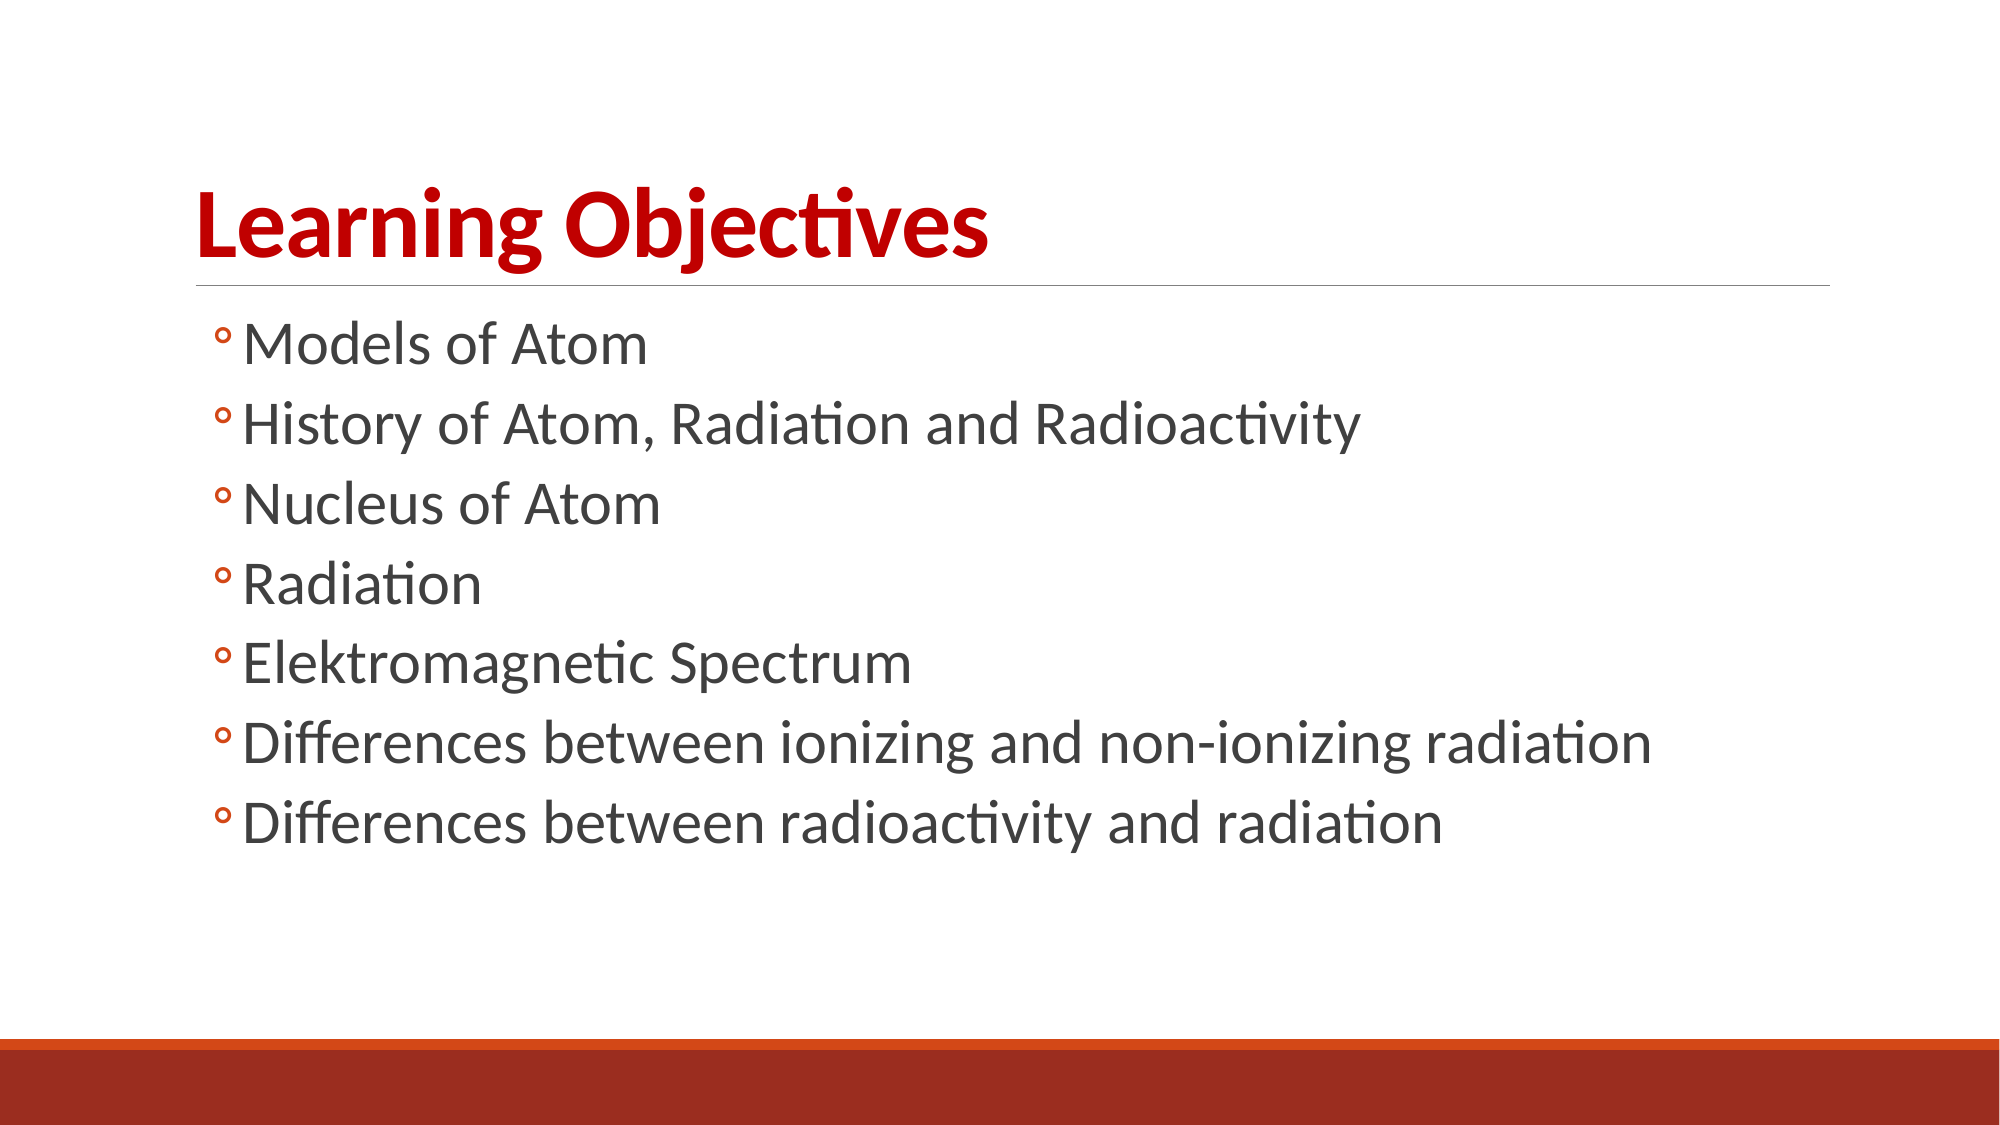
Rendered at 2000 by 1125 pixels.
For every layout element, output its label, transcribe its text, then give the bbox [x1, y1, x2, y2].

list Models of Atom History of Atom, Radiation and Radioactivity Nucleus of Atom Radiation Elektromagnetic Spectrum Differences between ionizing and non-ionizing radiation Differences between radioactivity and radiation [179, 302, 1803, 963]
title Learning Objectives [179, 101, 1830, 285]
